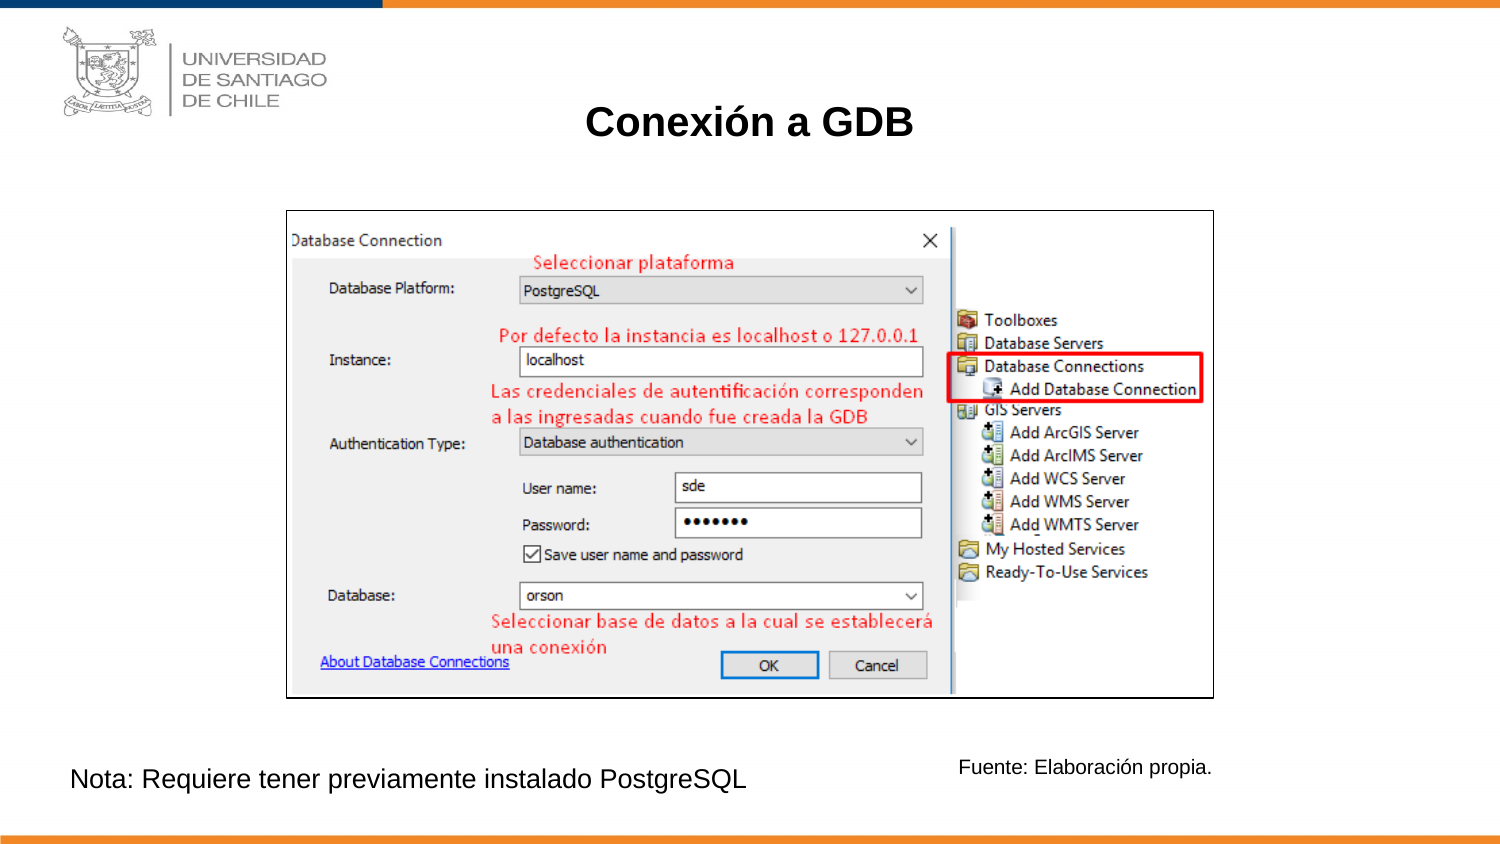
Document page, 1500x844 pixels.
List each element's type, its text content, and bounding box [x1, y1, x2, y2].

text_box Fuente: Elaboración propia. [943, 741, 1436, 792]
picture [0, 0, 1500, 844]
title Conexión a GDB [51, 72, 1449, 167]
text_box Nota: Requiere tener previamente instalado PostgreSQL [54, 741, 1453, 819]
